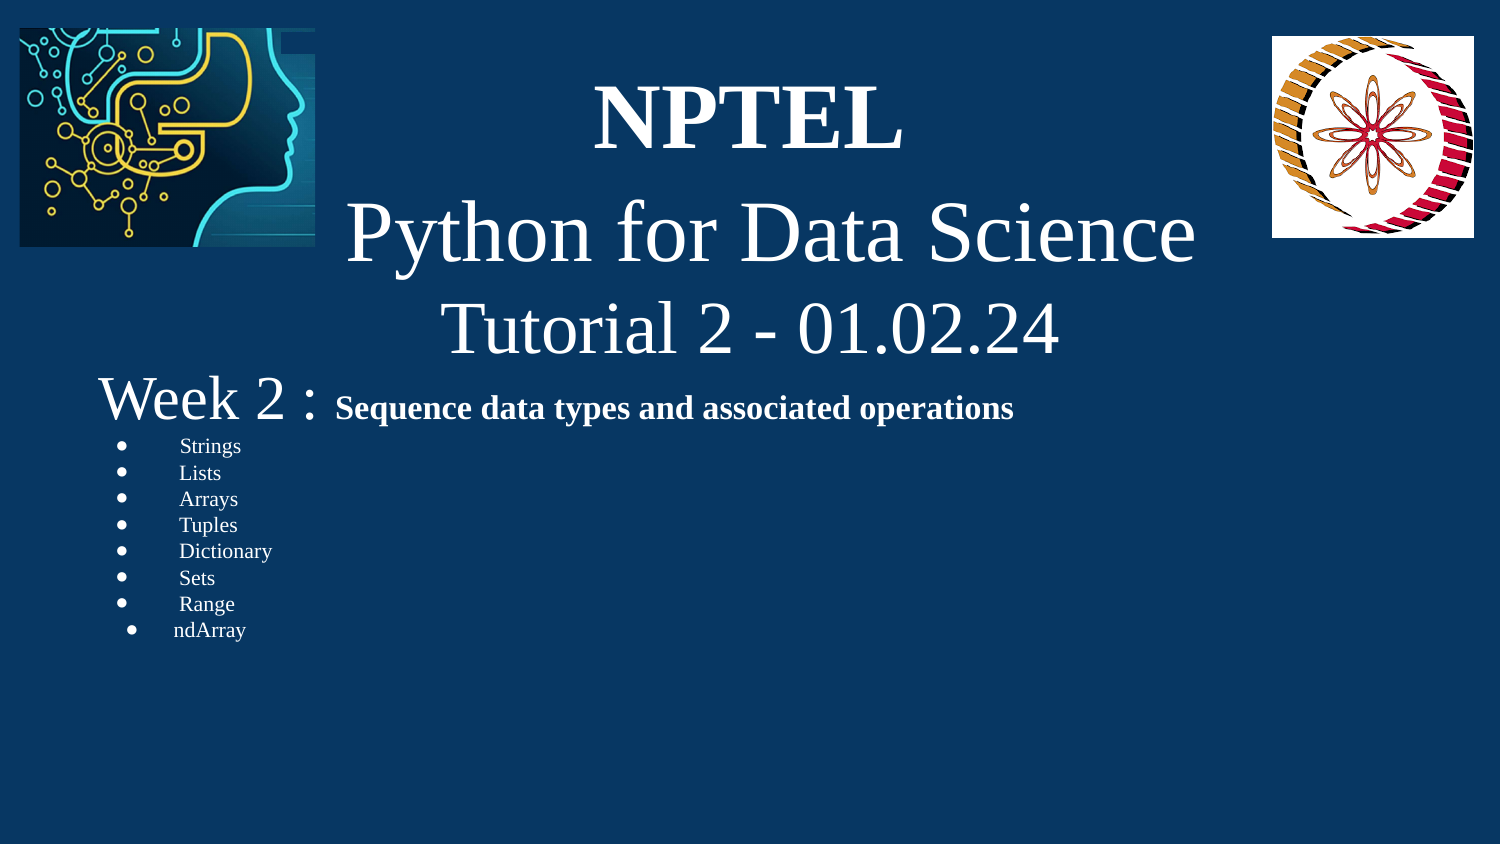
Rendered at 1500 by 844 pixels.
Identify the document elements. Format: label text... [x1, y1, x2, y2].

title Python for Data Science Tutorial 2 - 01.02.24 [51, 170, 1449, 384]
picture [19, 28, 316, 247]
subtitle NPTEL [321, 39, 1267, 170]
picture [1271, 36, 1474, 239]
text_box Week 2 : Sequence data types and associated operations Strings Lists Arrays Tuples Dictionary Sets Range ndArray [83, 342, 1455, 657]
